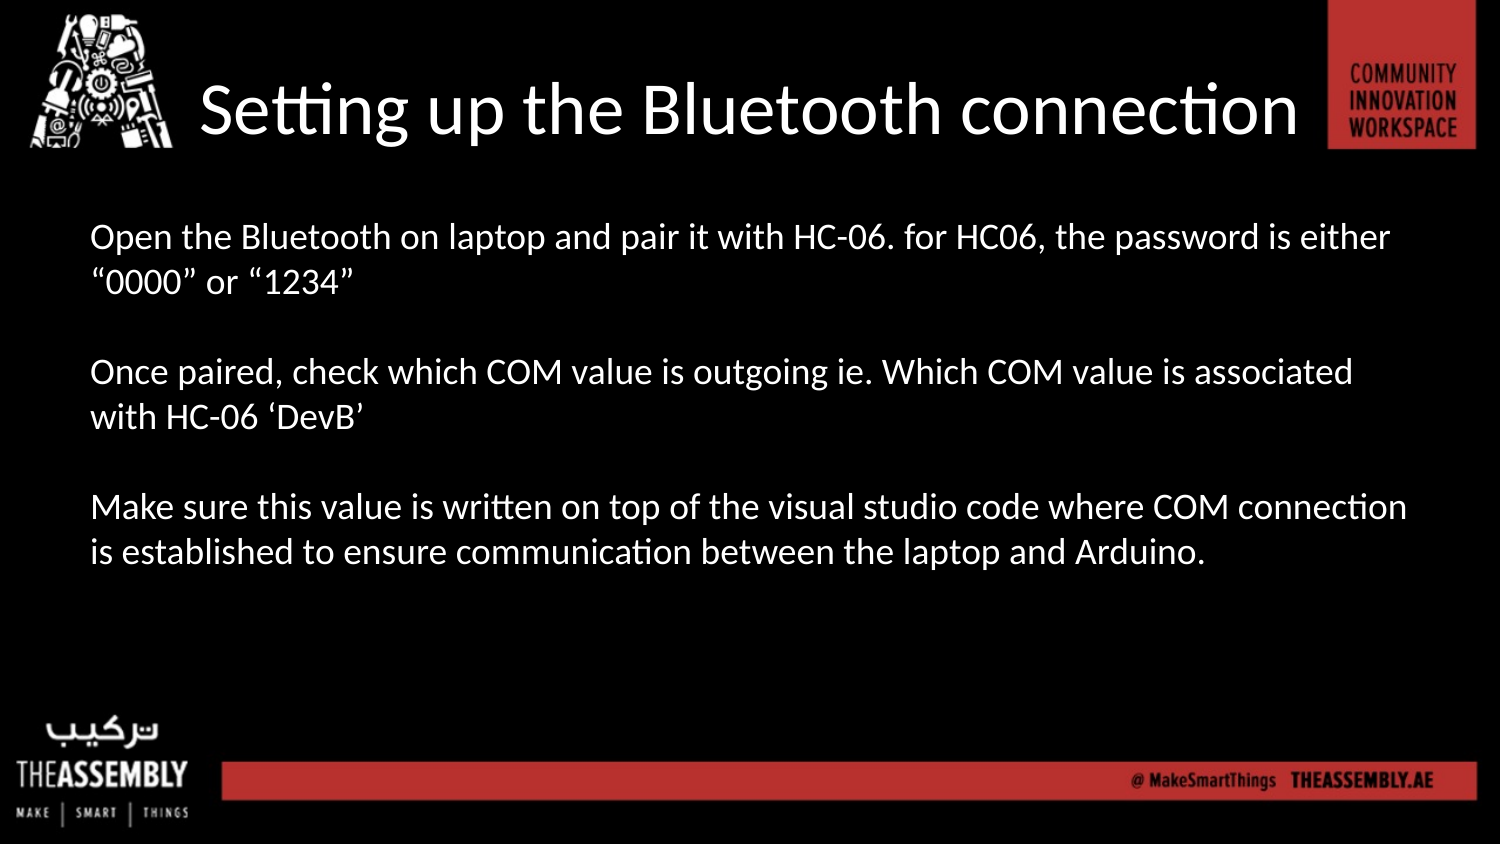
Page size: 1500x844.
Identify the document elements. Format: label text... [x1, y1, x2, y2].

list Open the Bluetooth on laptop and pair it with HC-06. for HC06, the password is either “0000” or “1234” Once paired, check which COM value is outgoing ie. Which COM value is associated with HC-06 ‘DevB’ Make sure this value is written on top of the visual studio code where COM connection is established to ensure communication between the laptop and Arduino. [75, 196, 1425, 754]
picture [0, 0, 1500, 844]
title Setting up the Bluetooth connection [75, 33, 1425, 175]
